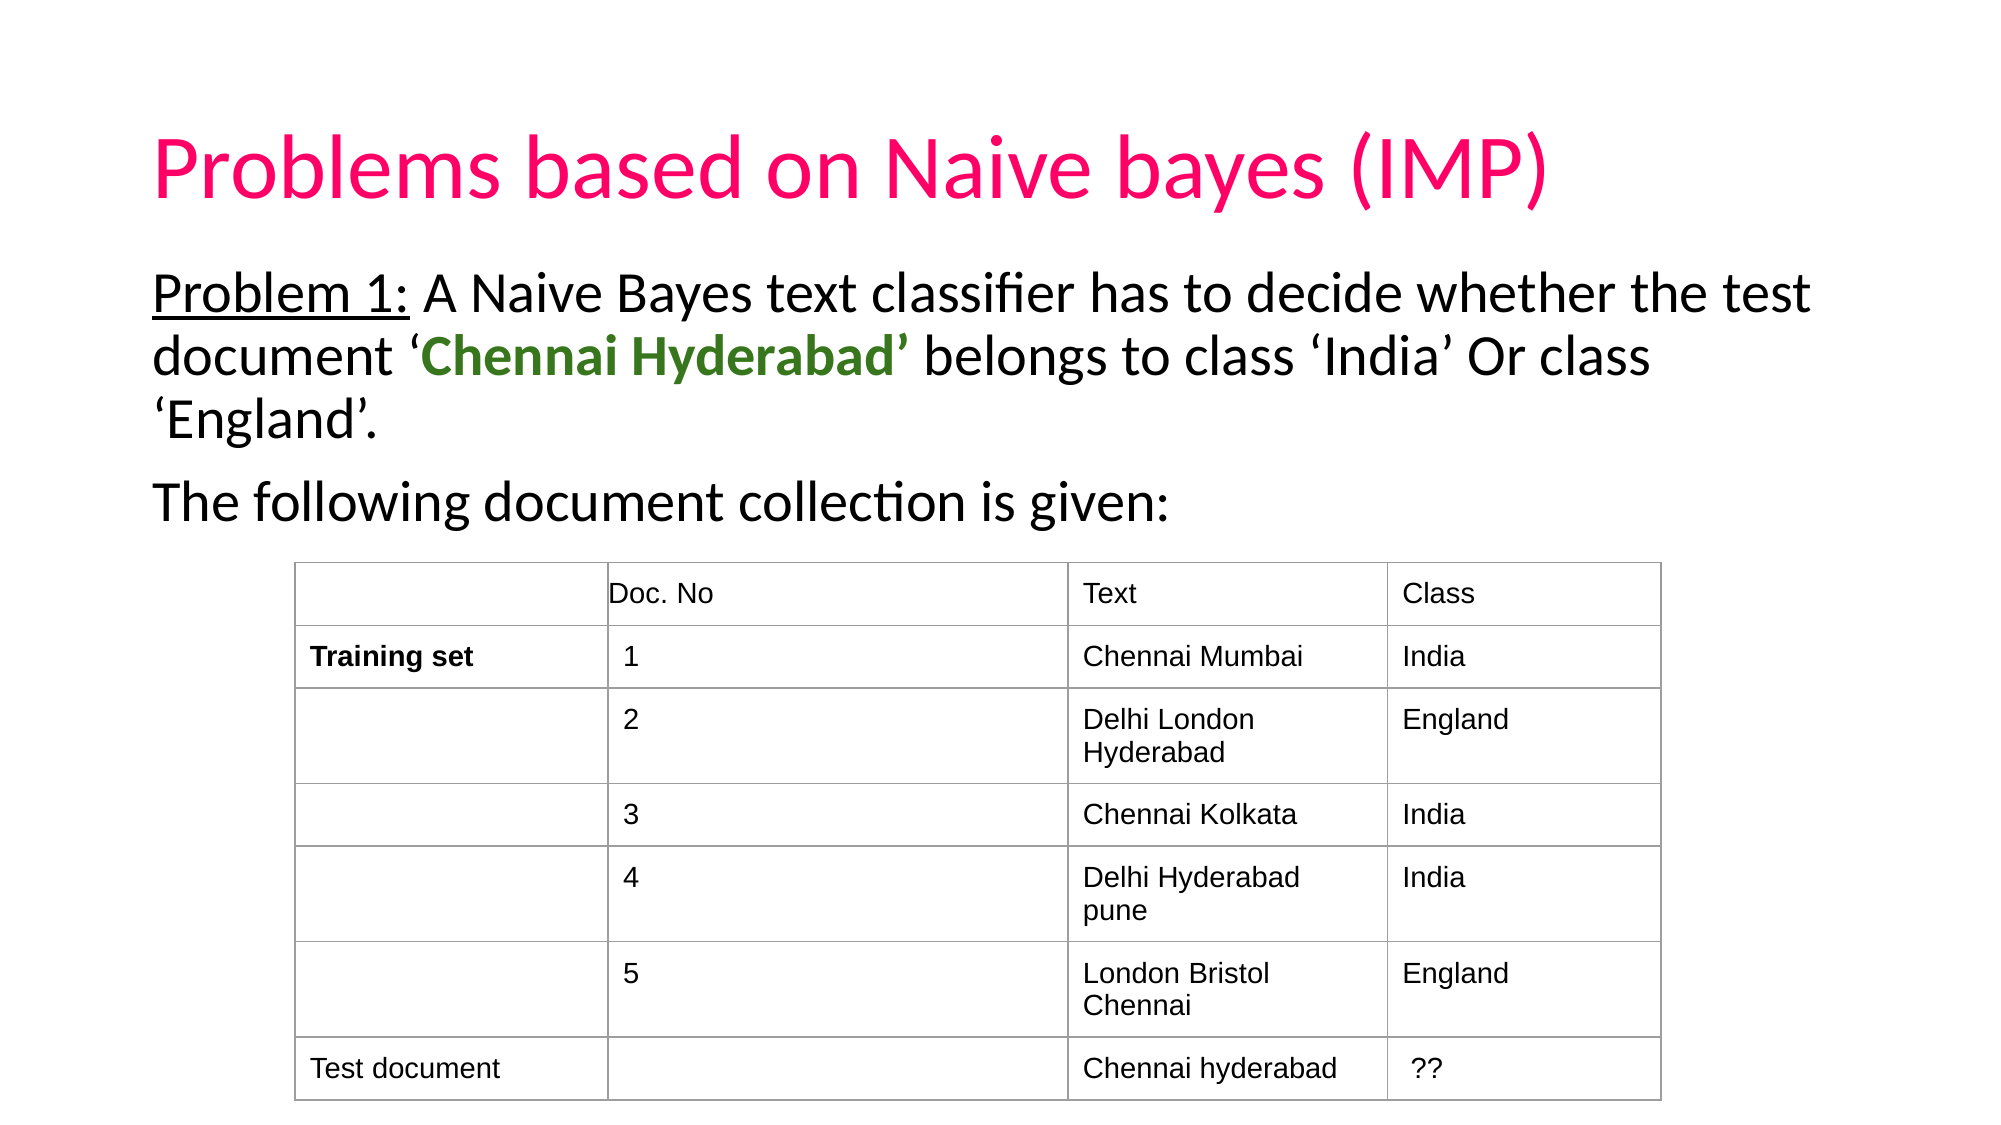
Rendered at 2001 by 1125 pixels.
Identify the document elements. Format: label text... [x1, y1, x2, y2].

table_cell London Bristol Chennai [1069, 942, 1387, 1036]
table_cell India [1388, 784, 1660, 845]
table_cell England [1388, 689, 1660, 783]
table_header [296, 563, 607, 625]
table_cell 1 [609, 626, 1067, 687]
title Problems based on Naive bayes (IMP) [137, 59, 1863, 254]
table_cell [296, 784, 607, 845]
table_cell [609, 1038, 1067, 1099]
table_cell Chennai hyderabad [1069, 1038, 1387, 1099]
table_cell Training set [296, 626, 607, 687]
table_cell England [1388, 942, 1660, 1036]
table_header Doc. No [609, 563, 1067, 625]
table_cell Delhi Hyderabad pune [1069, 847, 1387, 941]
table_cell ?? [1388, 1038, 1660, 1099]
table_cell Delhi London Hyderabad [1069, 689, 1387, 783]
table_cell [296, 689, 607, 783]
table_cell [296, 942, 607, 1036]
table_cell 2 [609, 689, 1067, 783]
table_cell 5 [609, 942, 1067, 1036]
table_cell Chennai Mumbai [1069, 626, 1387, 687]
table_header Text [1069, 563, 1387, 625]
table_cell India [1388, 626, 1660, 687]
table_cell 4 [609, 847, 1067, 941]
table_cell 3 [609, 784, 1067, 845]
table_cell India [1388, 847, 1660, 941]
table_cell Chennai Kolkata [1069, 784, 1387, 845]
table_header Class [1388, 563, 1660, 625]
list Problem 1: A Naive Bayes text classifier has to decide whether the test document ‘Chennai Hyderabad’ belongs to class ‘India’ Or class ‘England’. The following document collection is given: [137, 254, 1863, 969]
table_cell [296, 847, 607, 941]
table_cell Test document [296, 1038, 607, 1099]
